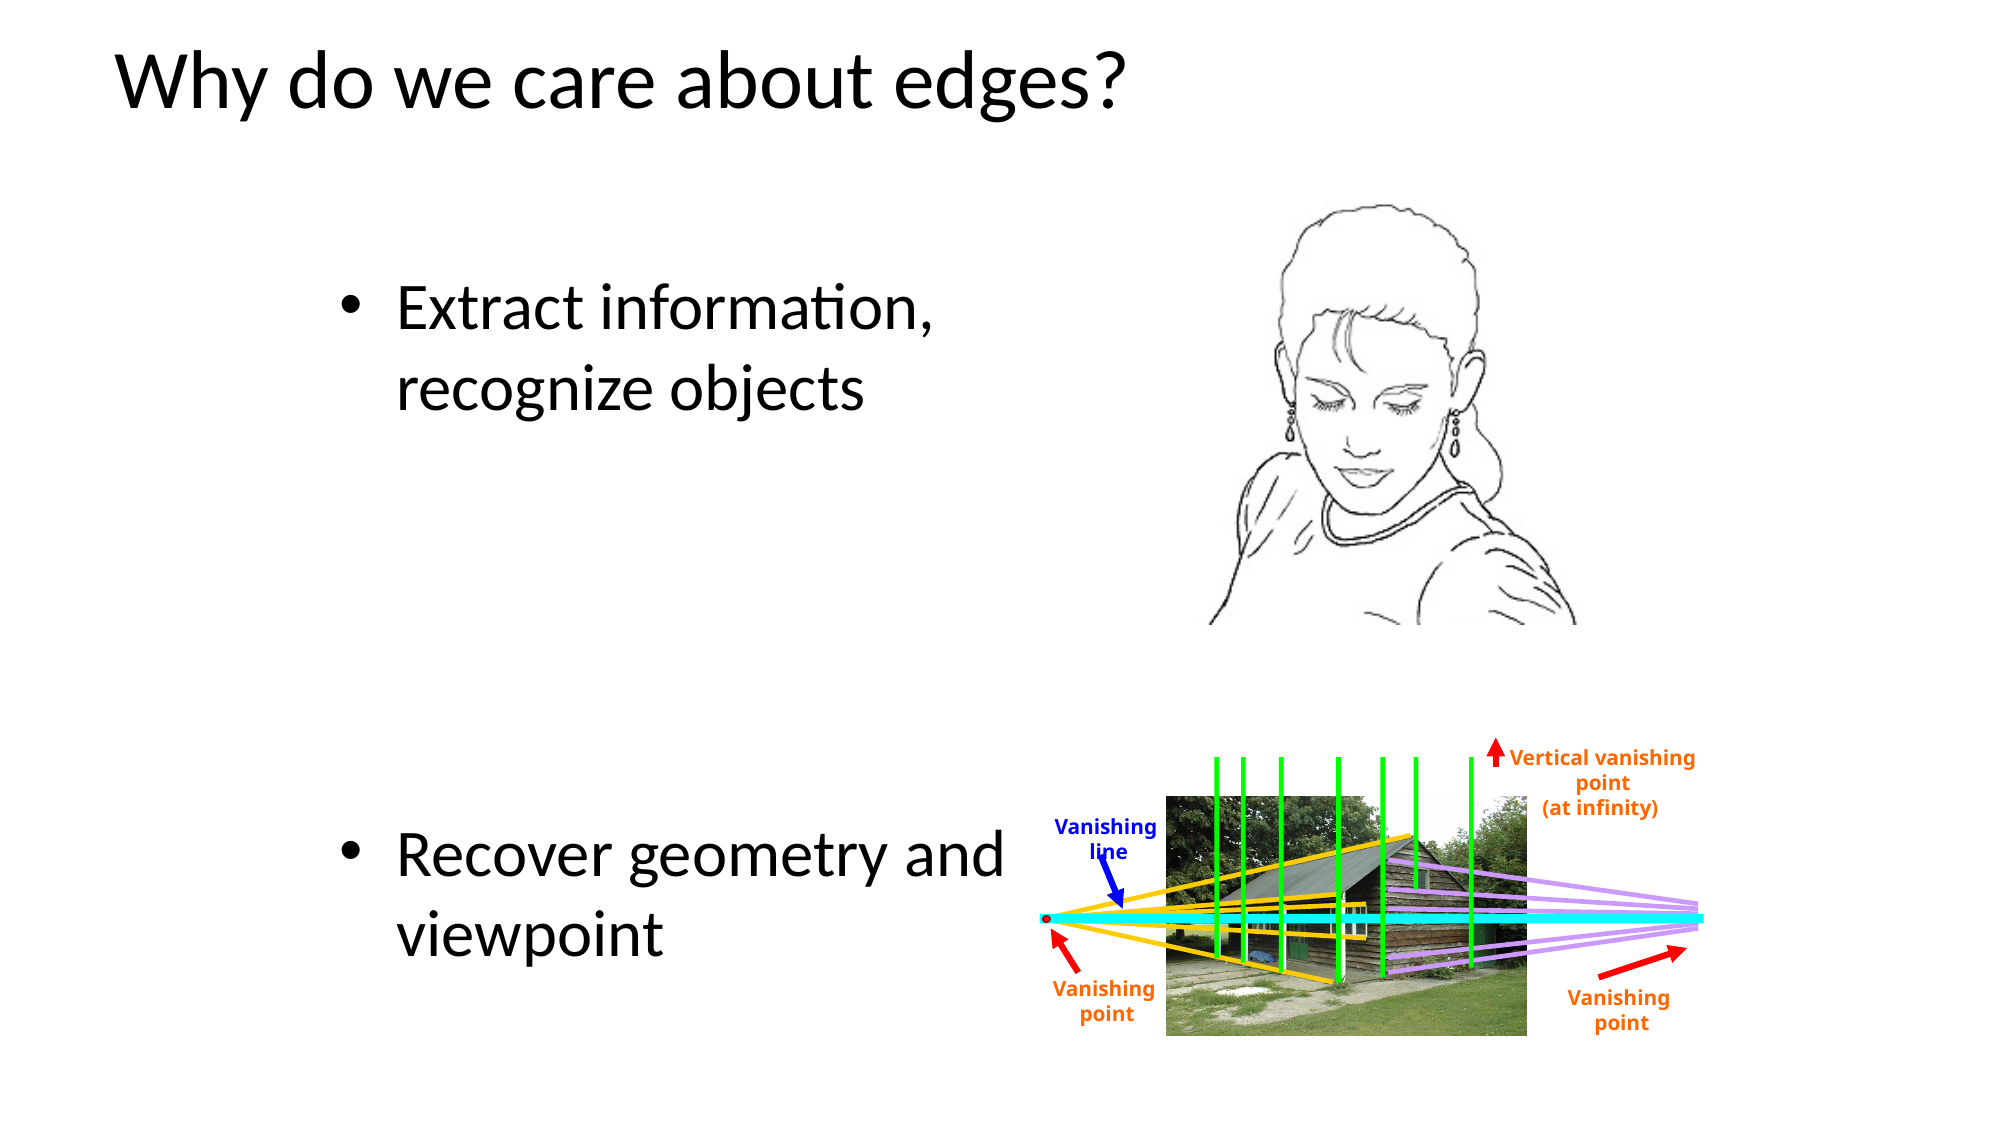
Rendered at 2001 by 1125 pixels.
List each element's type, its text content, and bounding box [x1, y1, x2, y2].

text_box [1037, 737, 1713, 1044]
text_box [1187, 187, 1595, 626]
list Extract information, recognize objects Recover geometry and viewpoint [324, 162, 1163, 1005]
title Why do we care about edges? [99, 0, 1900, 150]
